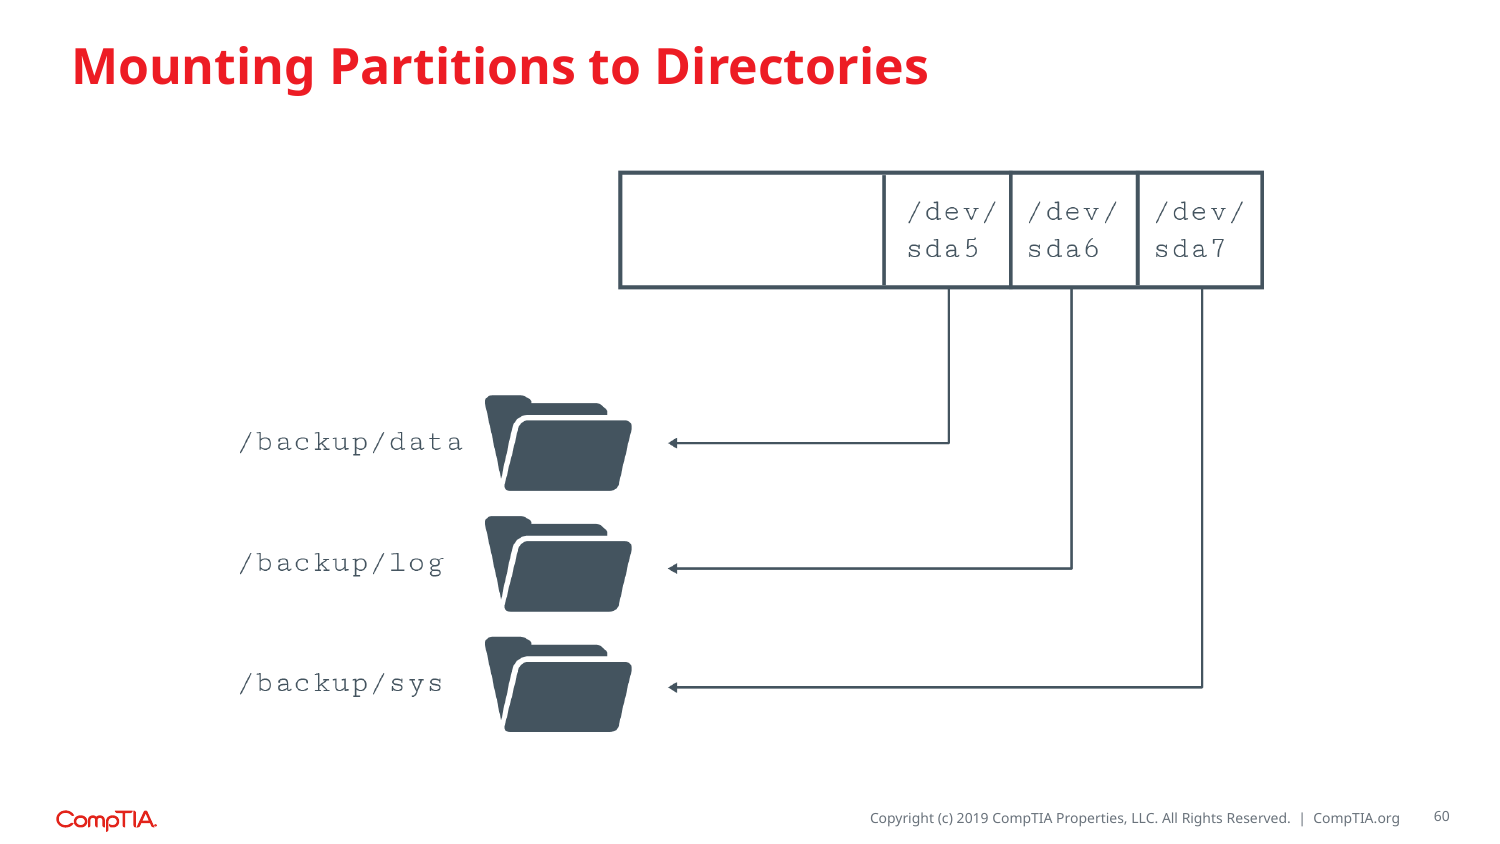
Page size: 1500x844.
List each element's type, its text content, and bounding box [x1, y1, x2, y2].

picture [236, 167, 1264, 732]
slide_number 60 [1407, 800, 1450, 835]
title Mounting Partitions to Directories [56, 12, 1444, 117]
